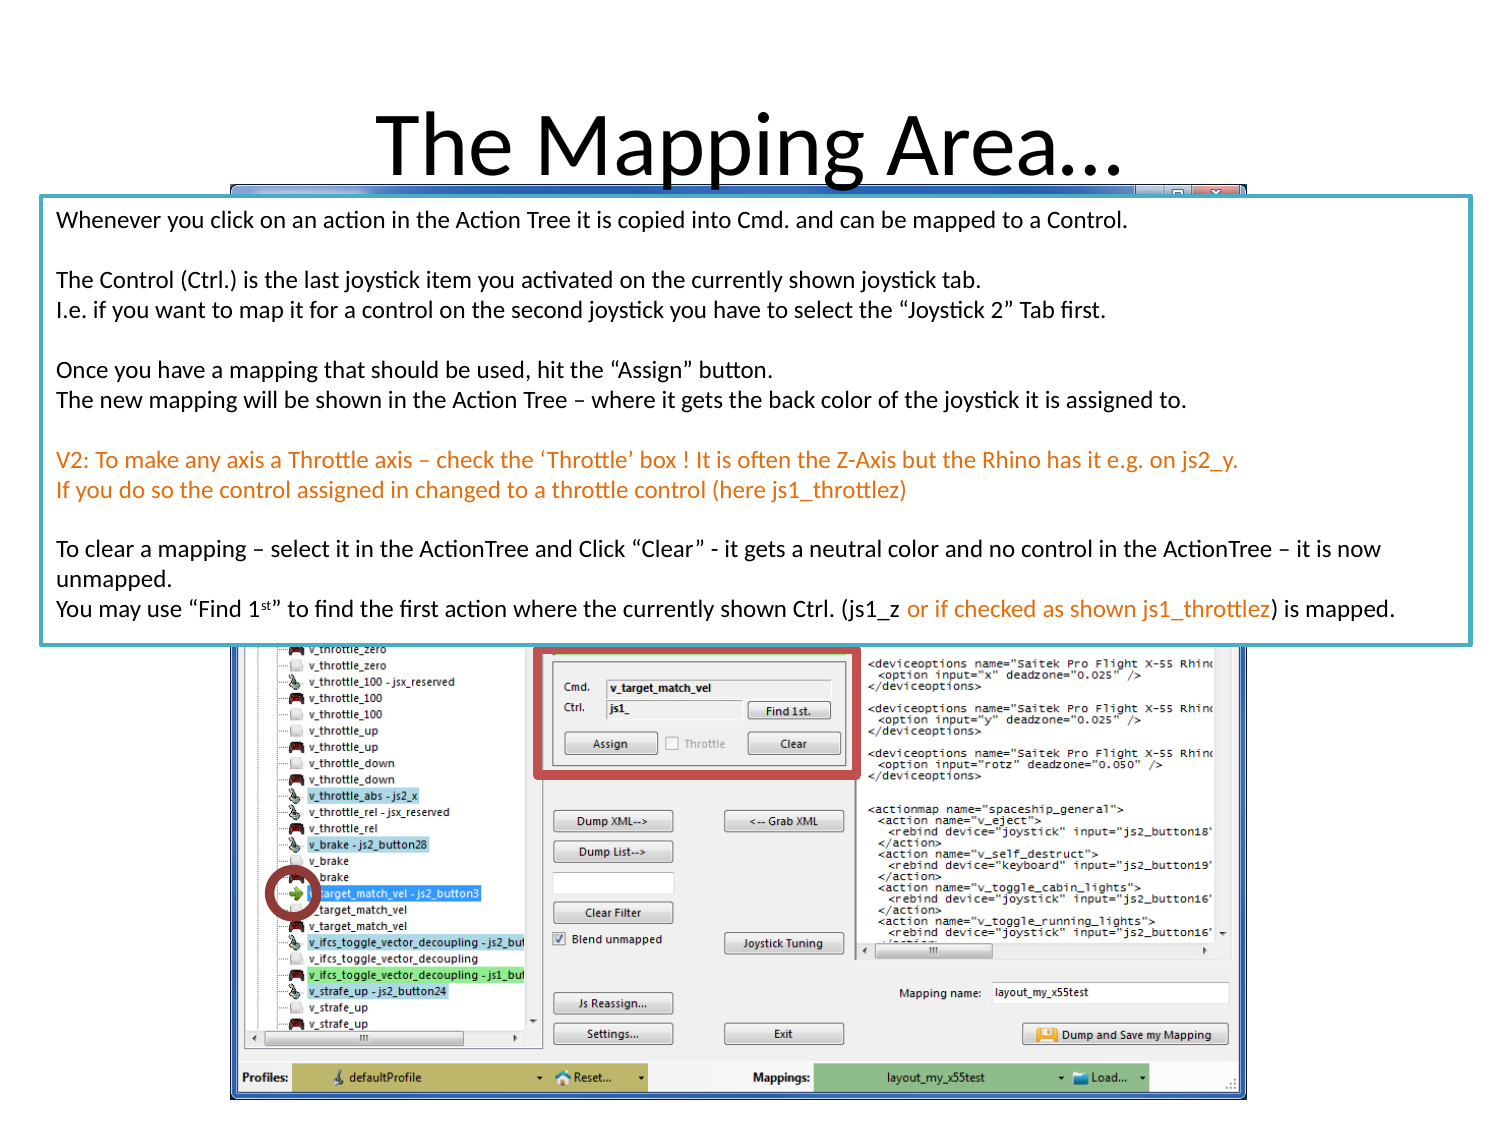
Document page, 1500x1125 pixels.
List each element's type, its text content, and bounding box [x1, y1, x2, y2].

title The Mapping Area… [75, 45, 1425, 194]
text_box Whenever you click on an action in the Action Tree it is copied into Cmd. and can be mapped to a Control. The Control (Ctrl.) is the last joystick item you activated on the currently shown joystick tab. I.e. if you want to map it for a control on the second joystick you have to select the “Joystick 2” Tab first. Once you have a mapping that should be used, hit the “Assign” button. The new mapping will be shown in the Action Tree – where it gets the back color of the joystick it is assigned to. V2: To make any axis a Throttle axis – check the ‘Throttle’ box ! It is often the Z-Axis but the Rhino has it e.g. on js2_y. If you do so the control assigned in changed to a throttle control (here js1_throttlez) To clear a mapping – select it in the ActionTree and Click “Clear” - it gets a neutral color and no control in the ActionTree – it is now unmapped. You may use “Find 1st” to find the first action where the currently shown Ctrl. (js1_z or if checked as shown js1_throttlez) is mapped. [1252, 194, 1473, 647]
text_box Whenever you click on an action in the Action Tree it is copied into Cmd. and can be mapped to a Control. The Control (Ctrl.) is the last joystick item you activated on the currently shown joystick tab. I.e. if you want to map it for a control on the second joystick you have to select the “Joystick 2” Tab first. Once you have a mapping that should be used, hit the “Assign” button. The new mapping will be shown in the Action Tree – where it gets the back color of the joystick it is assigned to. V2: To make any axis a Throttle axis – check the ‘Throttle’ box ! It is often the Z-Axis but the Rhino has it e.g. on js2_y. If you do so the control assigned in changed to a throttle control (here js1_throttlez) To clear a mapping – select it in the ActionTree and Click “Clear” - it gets a neutral color and no control in the ActionTree – it is now unmapped. You may use “Find 1st” to find the first action where the currently shown Ctrl. (js1_z or if checked as shown js1_throttlez) is mapped. [39, 194, 224, 647]
picture [229, 184, 1248, 1100]
